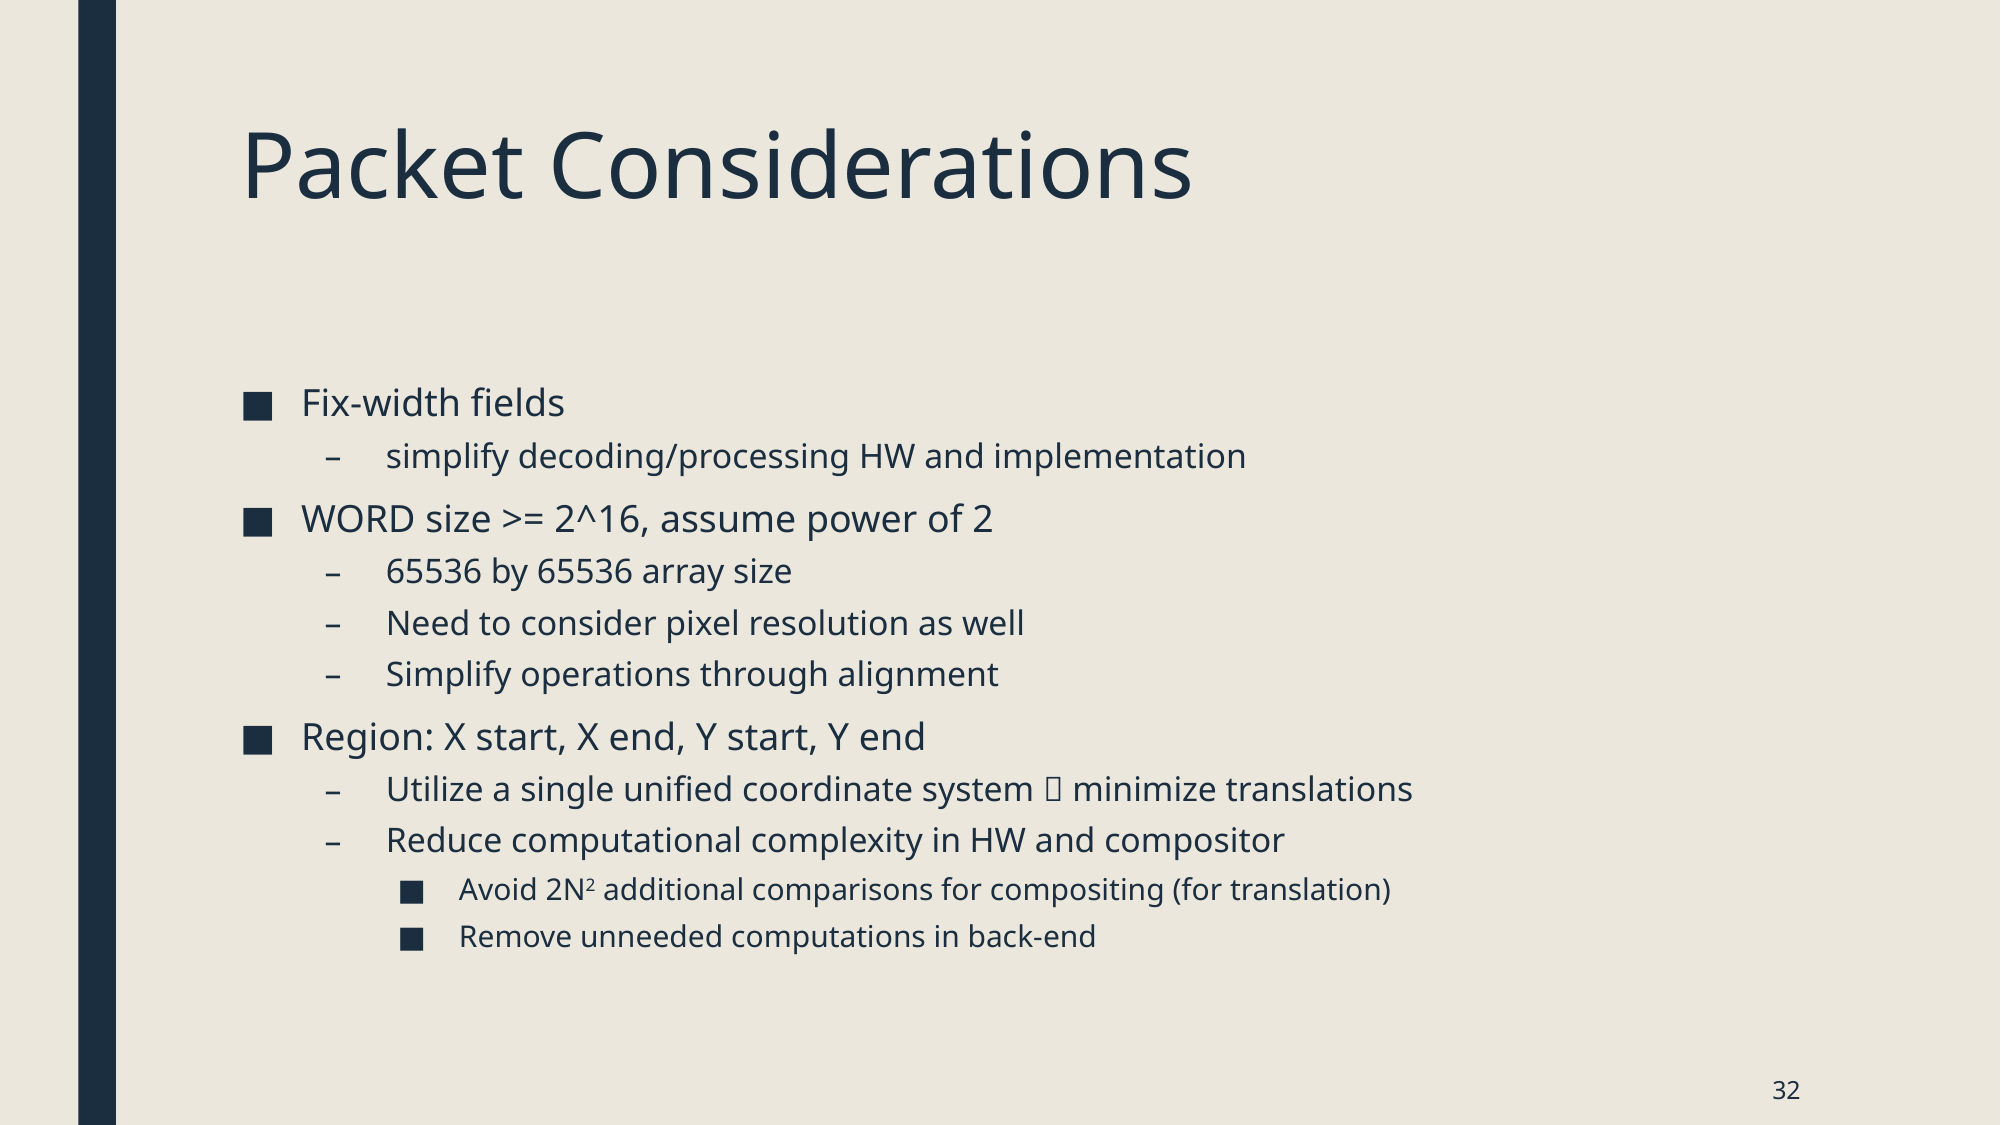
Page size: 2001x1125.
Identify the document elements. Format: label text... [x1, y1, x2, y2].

slide_number 32 [1553, 1058, 1816, 1125]
title Packet Considerations [225, 112, 1800, 357]
list Fix-width fields simplify decoding/processing HW and implementation WORD size >= 2^16, assume power of 2 65536 by 65536 array size Need to consider pixel resolution as well Simplify operations through alignment Region: X start, X end, Y start, Y end Utilize a single unified coordinate system  minimize translations Reduce computational complexity in HW and compositor Avoid 2N2 additional comparisons for compositing (for translation) Remove unneeded computations in back-end [225, 375, 1800, 963]
